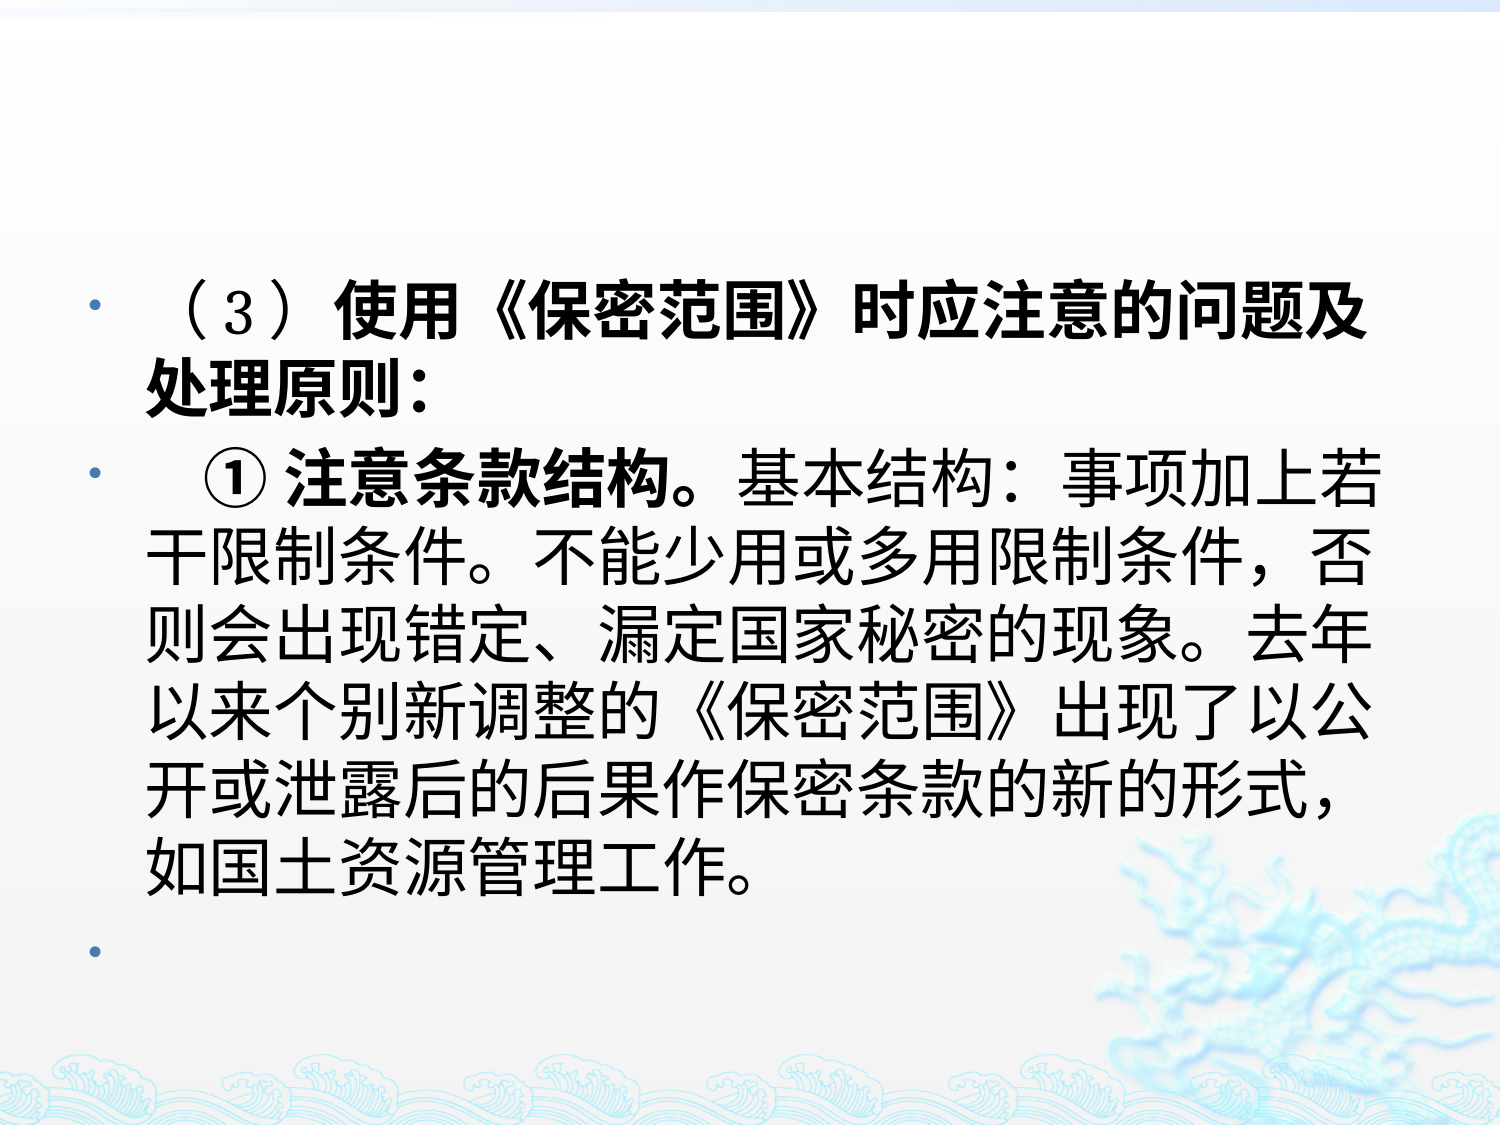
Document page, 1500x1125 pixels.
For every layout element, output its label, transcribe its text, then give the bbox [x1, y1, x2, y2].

list （3）使用《保密范围》时应注意的问题及处理原则： ①注意条款结构。基本结构：事项加上若干限制条件。不能少用或多用限制条件，否则会出现错定、漏定国家秘密的现象。去年以来个别新调整的《保密范围》出现了以公开或泄露后的后果作保密条款的新的形式，如国土资源管理工作。 [75, 262, 1425, 1005]
